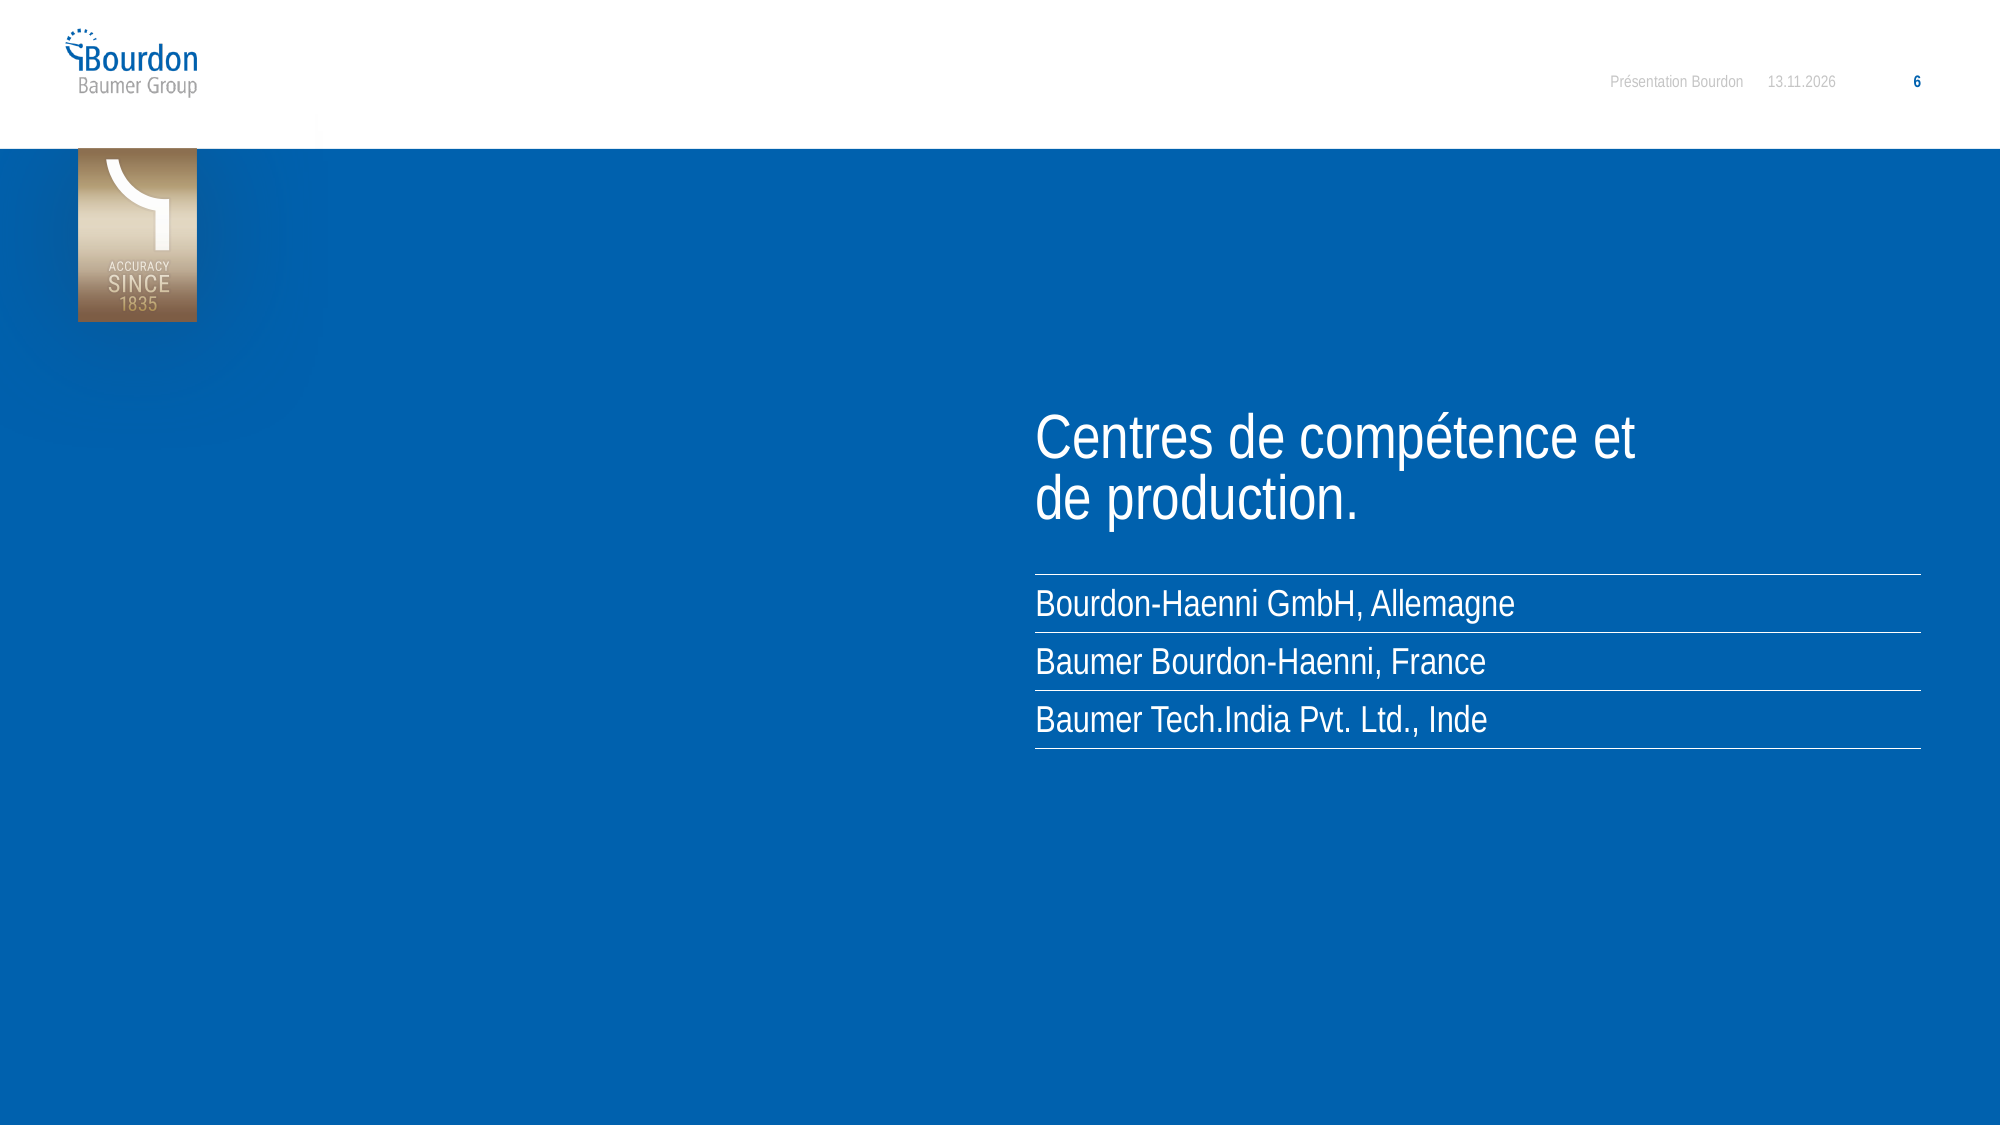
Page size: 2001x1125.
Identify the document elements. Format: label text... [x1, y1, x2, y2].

title Centres de compétence et de production. [1035, 408, 1922, 634]
table_cell Baumer Tech.India Pvt. Ltd., Inde [1035, 691, 1921, 748]
picture [78, 149, 197, 322]
table_cell Baumer Bourdon-Haenni, France [1035, 633, 1921, 690]
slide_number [1767, 54, 1874, 108]
picture [65, 28, 197, 98]
footer Présentation Bourdon [999, 54, 1745, 108]
slide_number 6 [1874, 54, 1922, 108]
table_header Bourdon-Haenni GmbH, Allemagne [1035, 575, 1921, 632]
